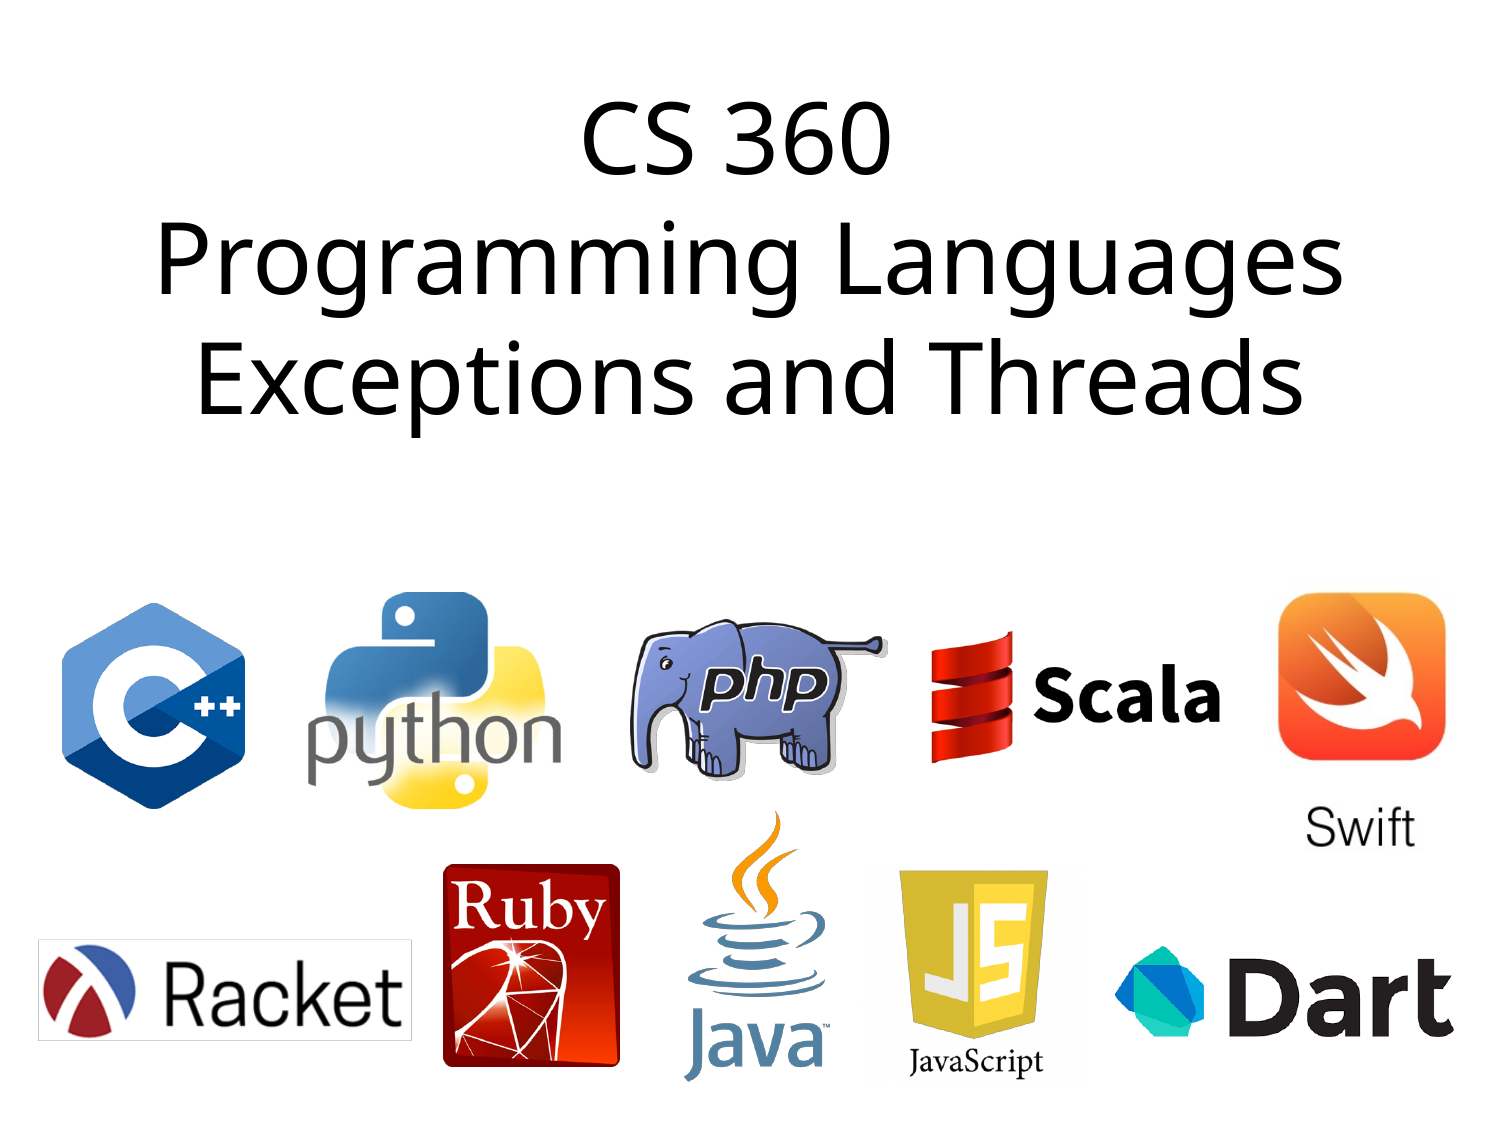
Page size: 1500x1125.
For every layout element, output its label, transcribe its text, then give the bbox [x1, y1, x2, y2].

picture [630, 619, 888, 782]
picture [274, 592, 595, 809]
picture [863, 864, 1084, 1085]
picture [680, 808, 831, 1084]
picture [34, 864, 620, 1068]
picture [907, 565, 1474, 869]
picture [1115, 946, 1454, 1037]
title CS 360 Programming Languages Exceptions and Threads [112, 20, 1388, 488]
picture [62, 602, 246, 809]
